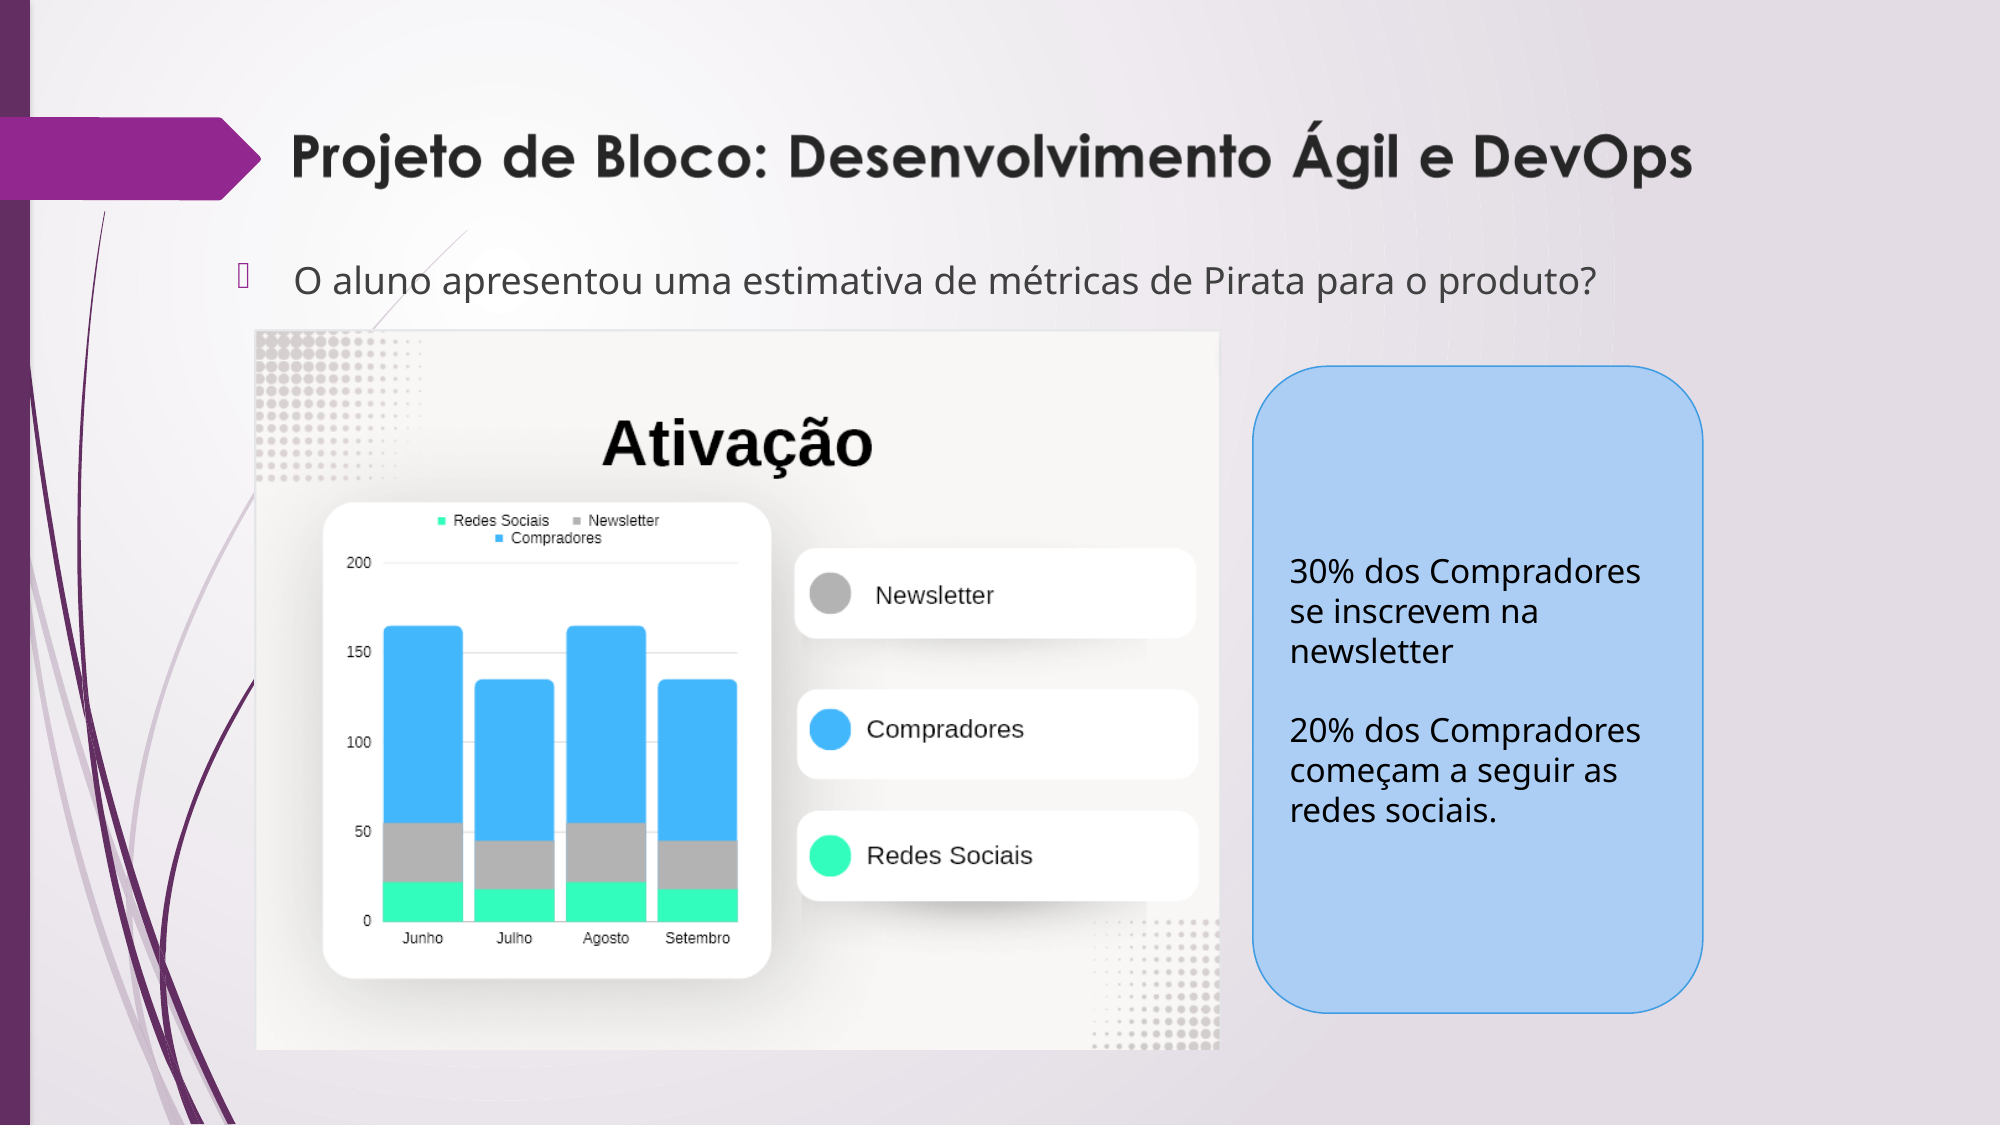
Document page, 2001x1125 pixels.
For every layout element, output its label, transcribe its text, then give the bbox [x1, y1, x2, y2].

picture [254, 100, 1730, 226]
list O aluno apresentou uma estimativa de métricas de Pirata para o produto? [222, 240, 1888, 330]
text_box 30% dos Compradores se inscrevem na newsletter 20% dos Compradores começam a seguir as redes sociais. [1252, 365, 1704, 1014]
picture [254, 329, 1221, 1050]
